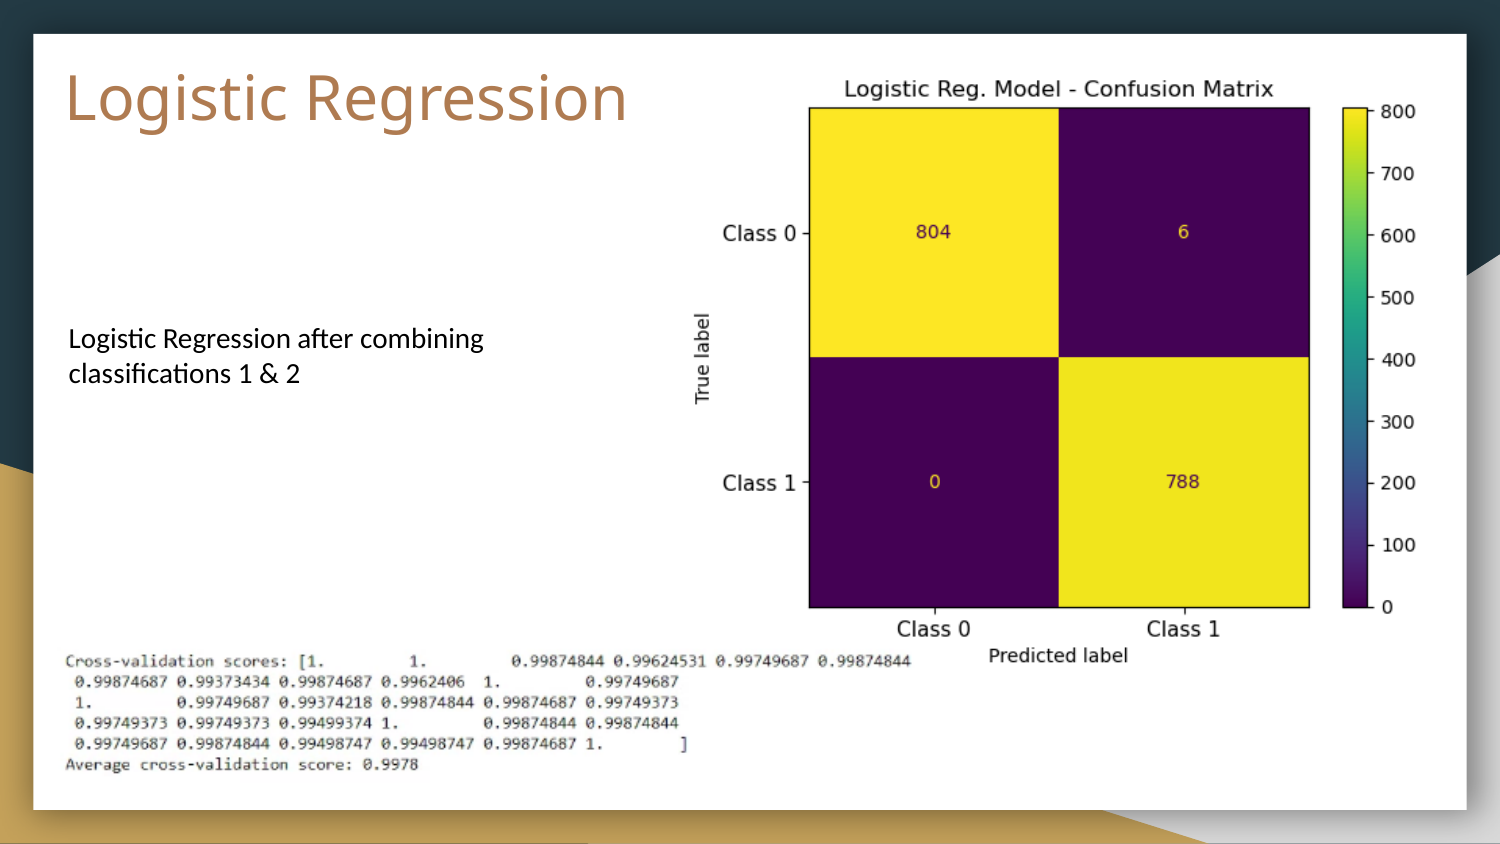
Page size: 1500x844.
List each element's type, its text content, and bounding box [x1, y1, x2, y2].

title Logistic Regression [49, 42, 657, 200]
picture [53, 66, 1429, 783]
text_box Logistic Regression after combining classifications 1 & 2 [53, 304, 661, 405]
